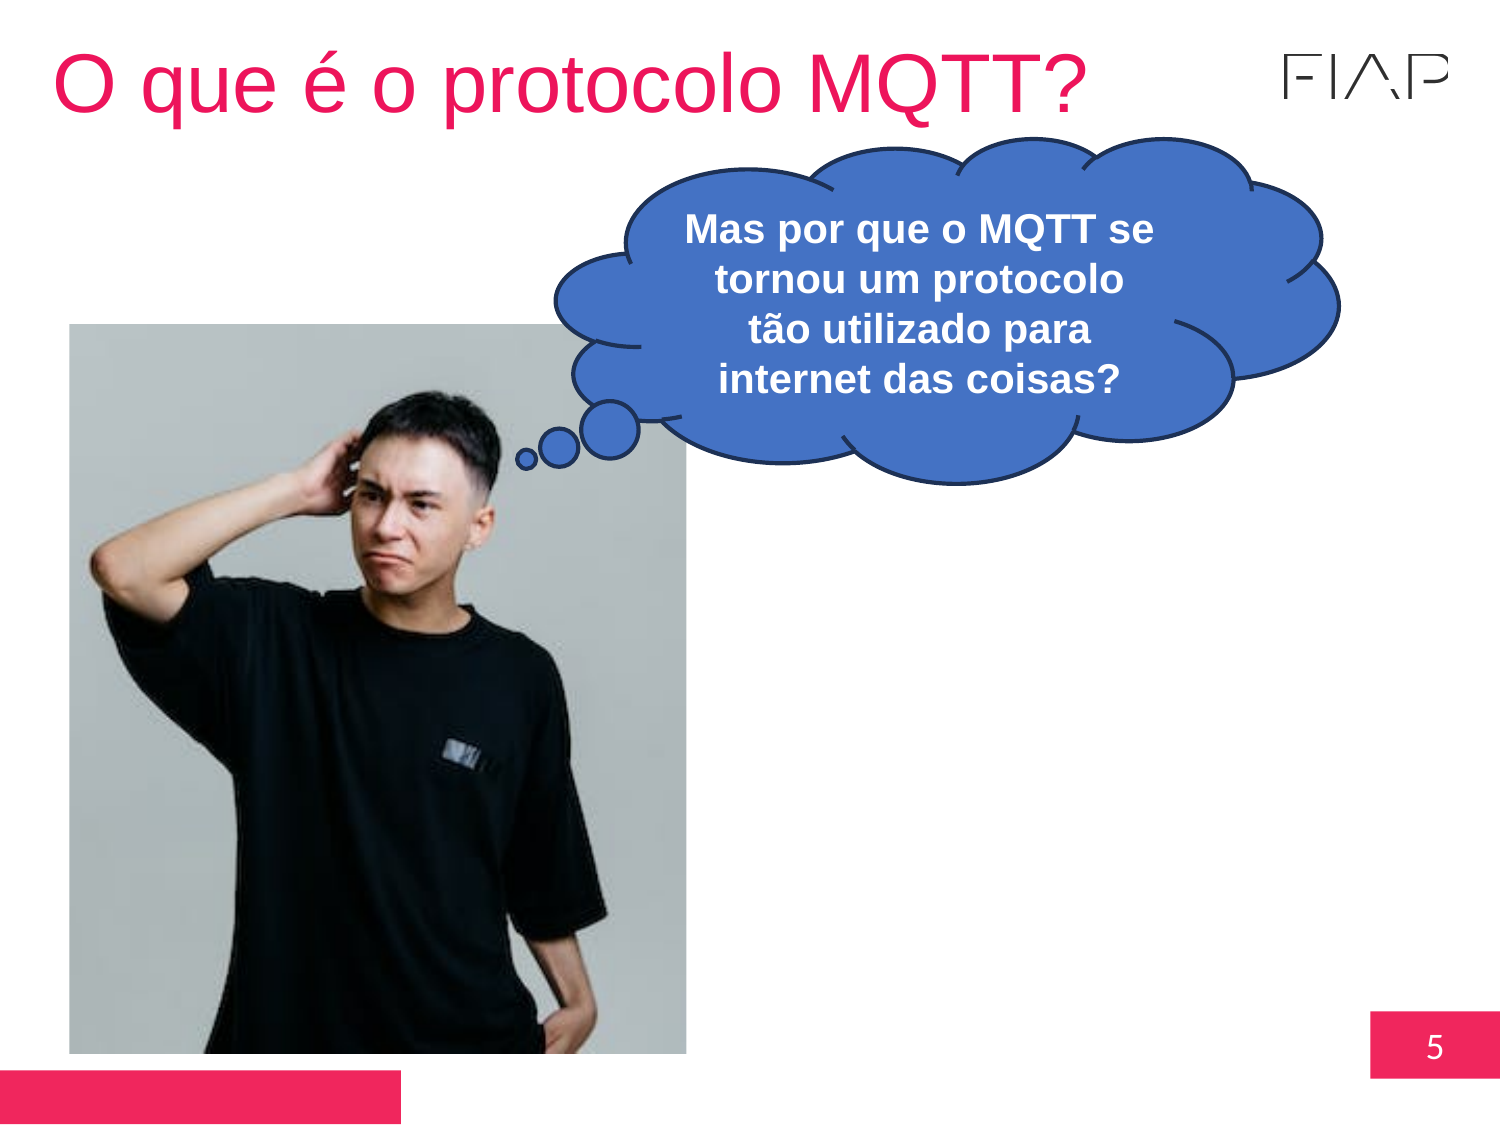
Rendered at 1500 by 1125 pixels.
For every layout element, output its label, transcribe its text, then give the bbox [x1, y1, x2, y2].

picture [1284, 54, 1448, 99]
text_box O que é o protocolo MQTT? [37, 21, 1123, 137]
text_box Mas por que o MQTT se tornou um protocolo tão utilizado para internet das coisas? [553, 136, 1342, 486]
picture [69, 324, 687, 1054]
